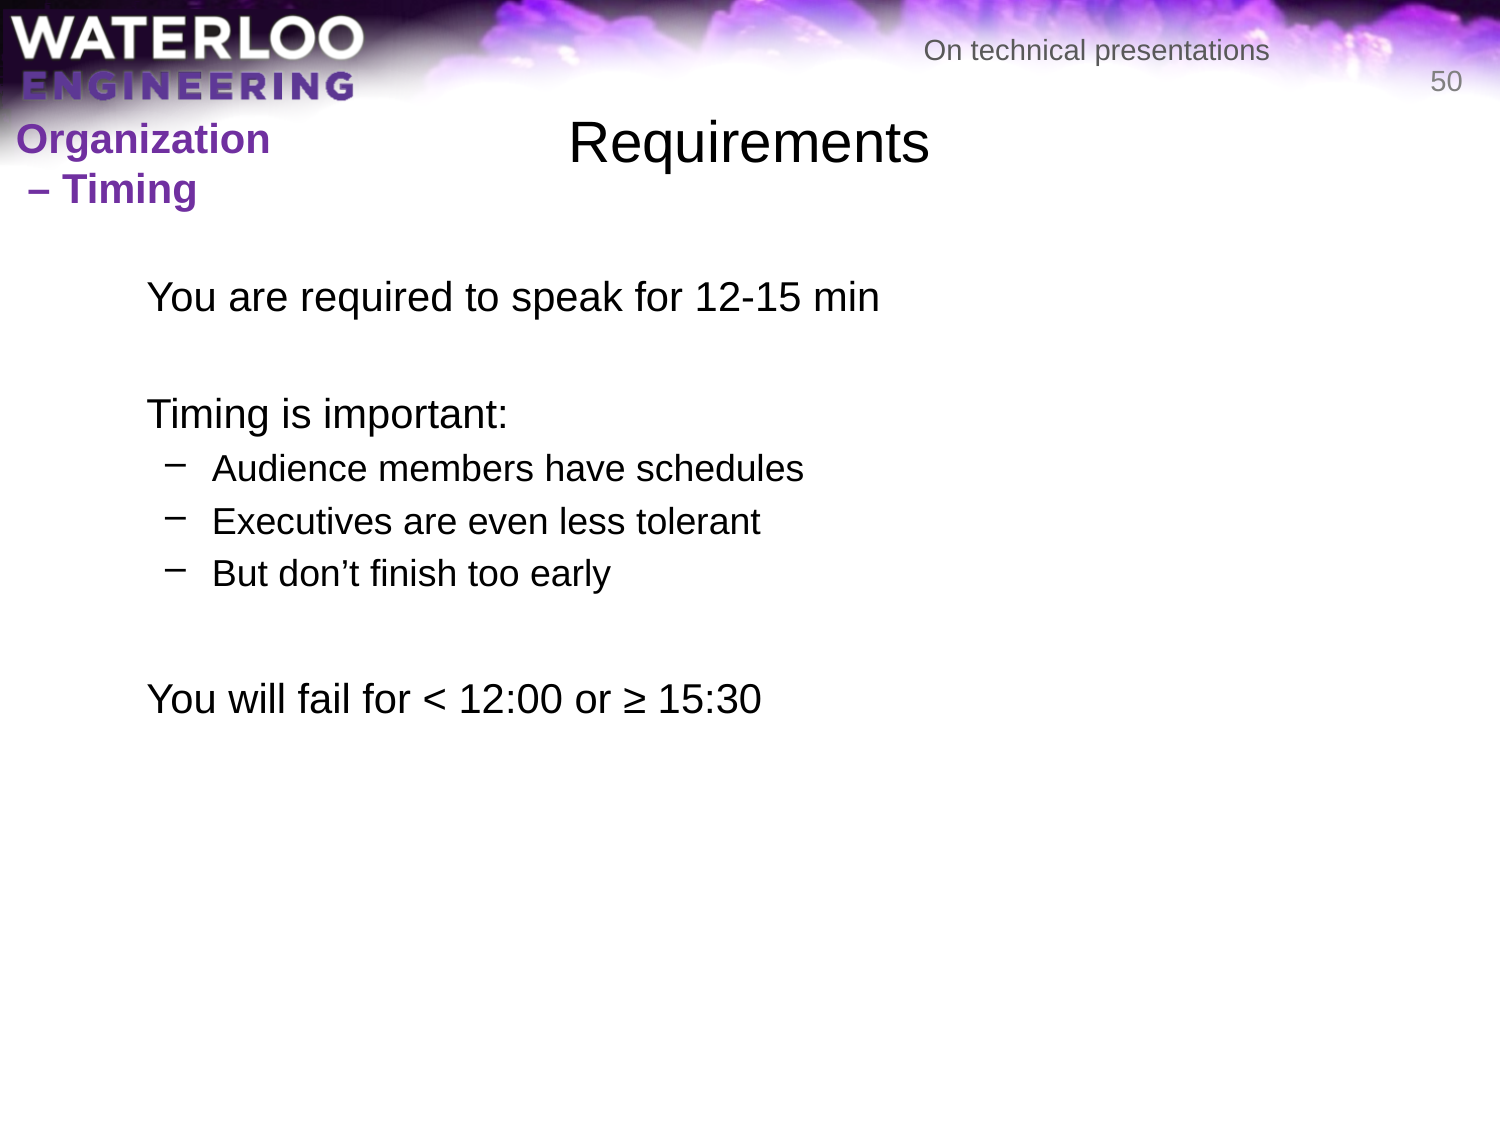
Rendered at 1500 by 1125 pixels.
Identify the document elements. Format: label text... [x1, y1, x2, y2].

picture [0, 0, 1500, 1125]
text_box Organization – Timing [1, 103, 479, 219]
list You are required to speak for 12-15 min Timing is important: Audience members have schedules Executives are even less tolerant But don’t finish too early You will fail for < 12:00 or ≥ 15:30 [74, 262, 1426, 1006]
slide_number 50 [1127, 54, 1479, 134]
title Requirements [74, 44, 1426, 233]
